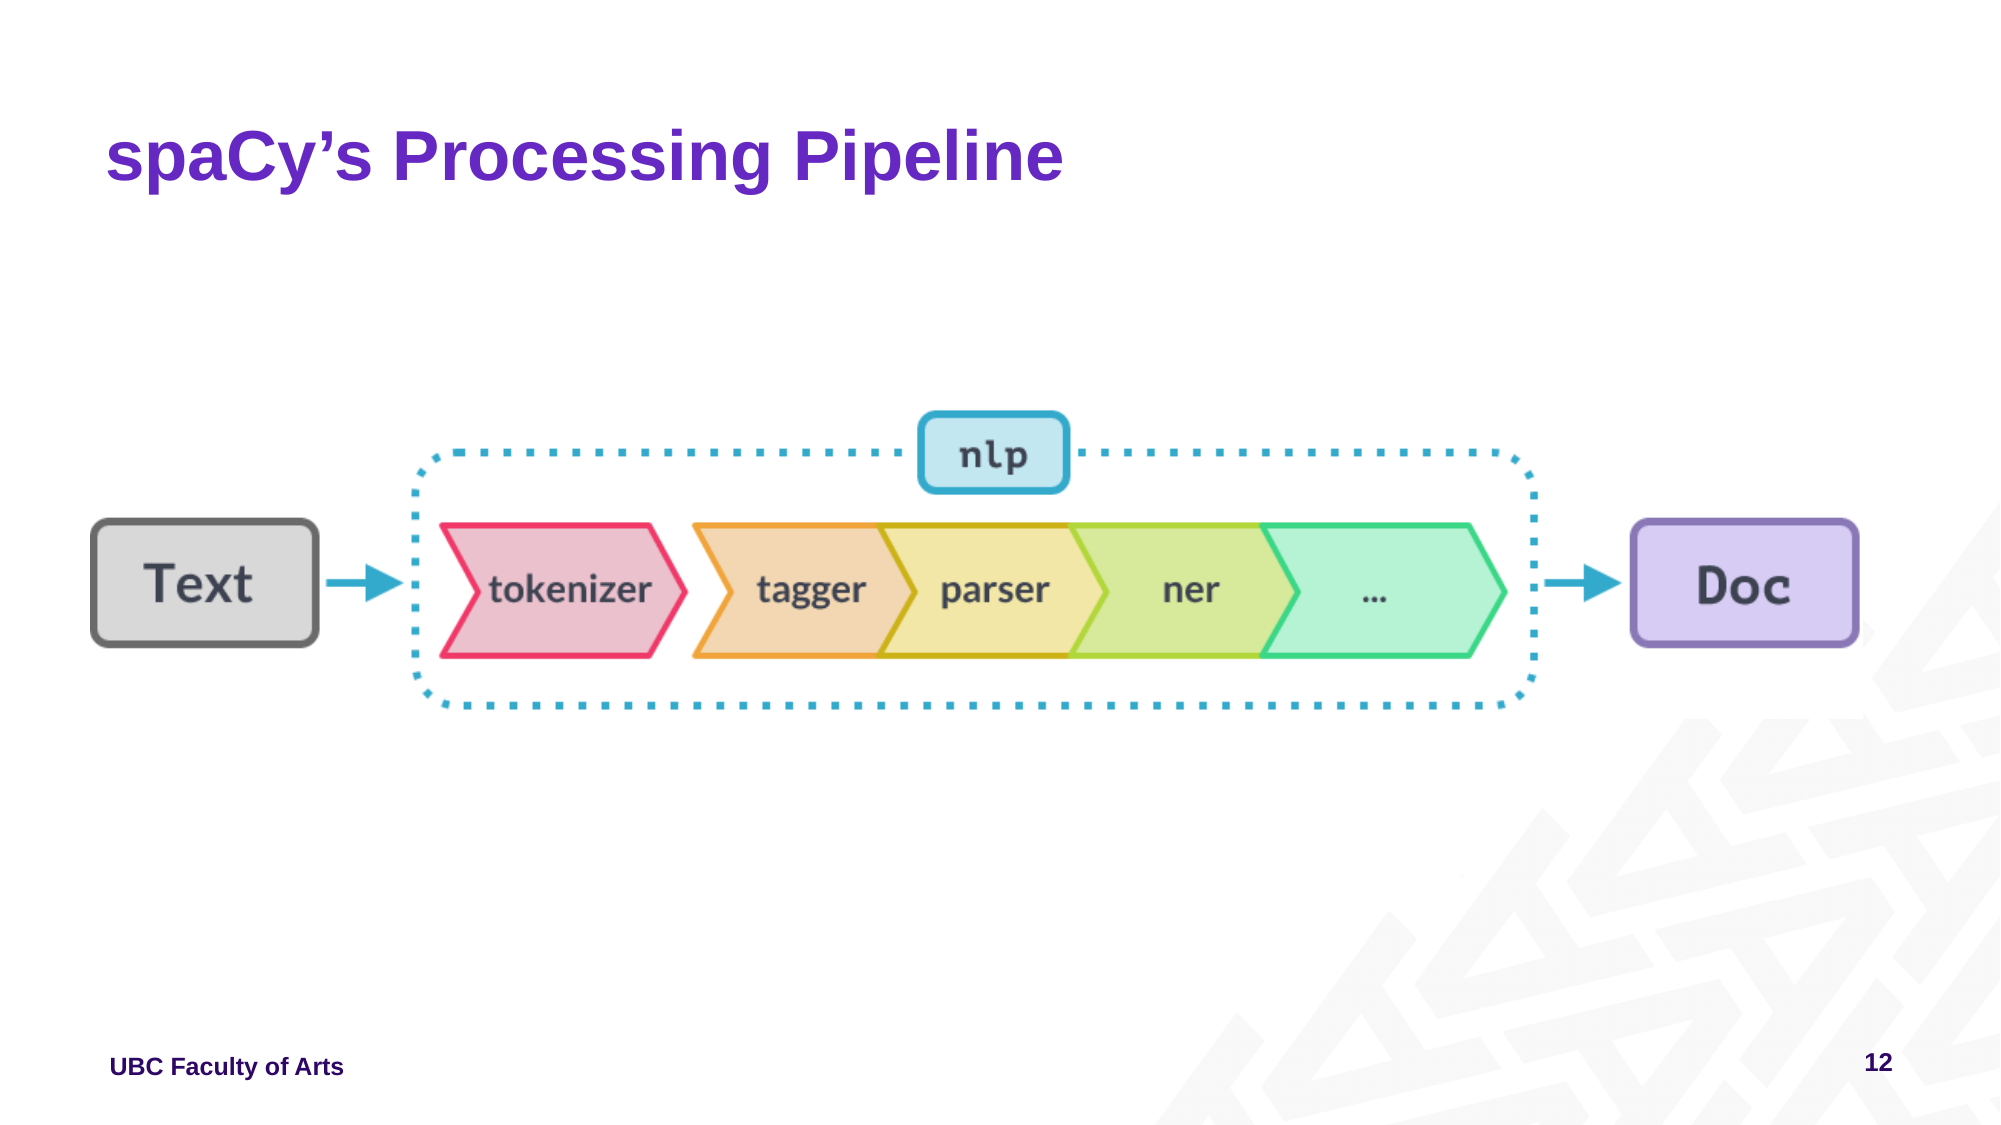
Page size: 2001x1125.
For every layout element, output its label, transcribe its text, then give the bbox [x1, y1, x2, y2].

slide_number 12 [1457, 1042, 1908, 1081]
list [90, 406, 1863, 719]
list UBC Faculty of Arts [94, 1046, 1340, 1077]
title spaCy’s Processing Pipeline [90, 111, 1863, 225]
